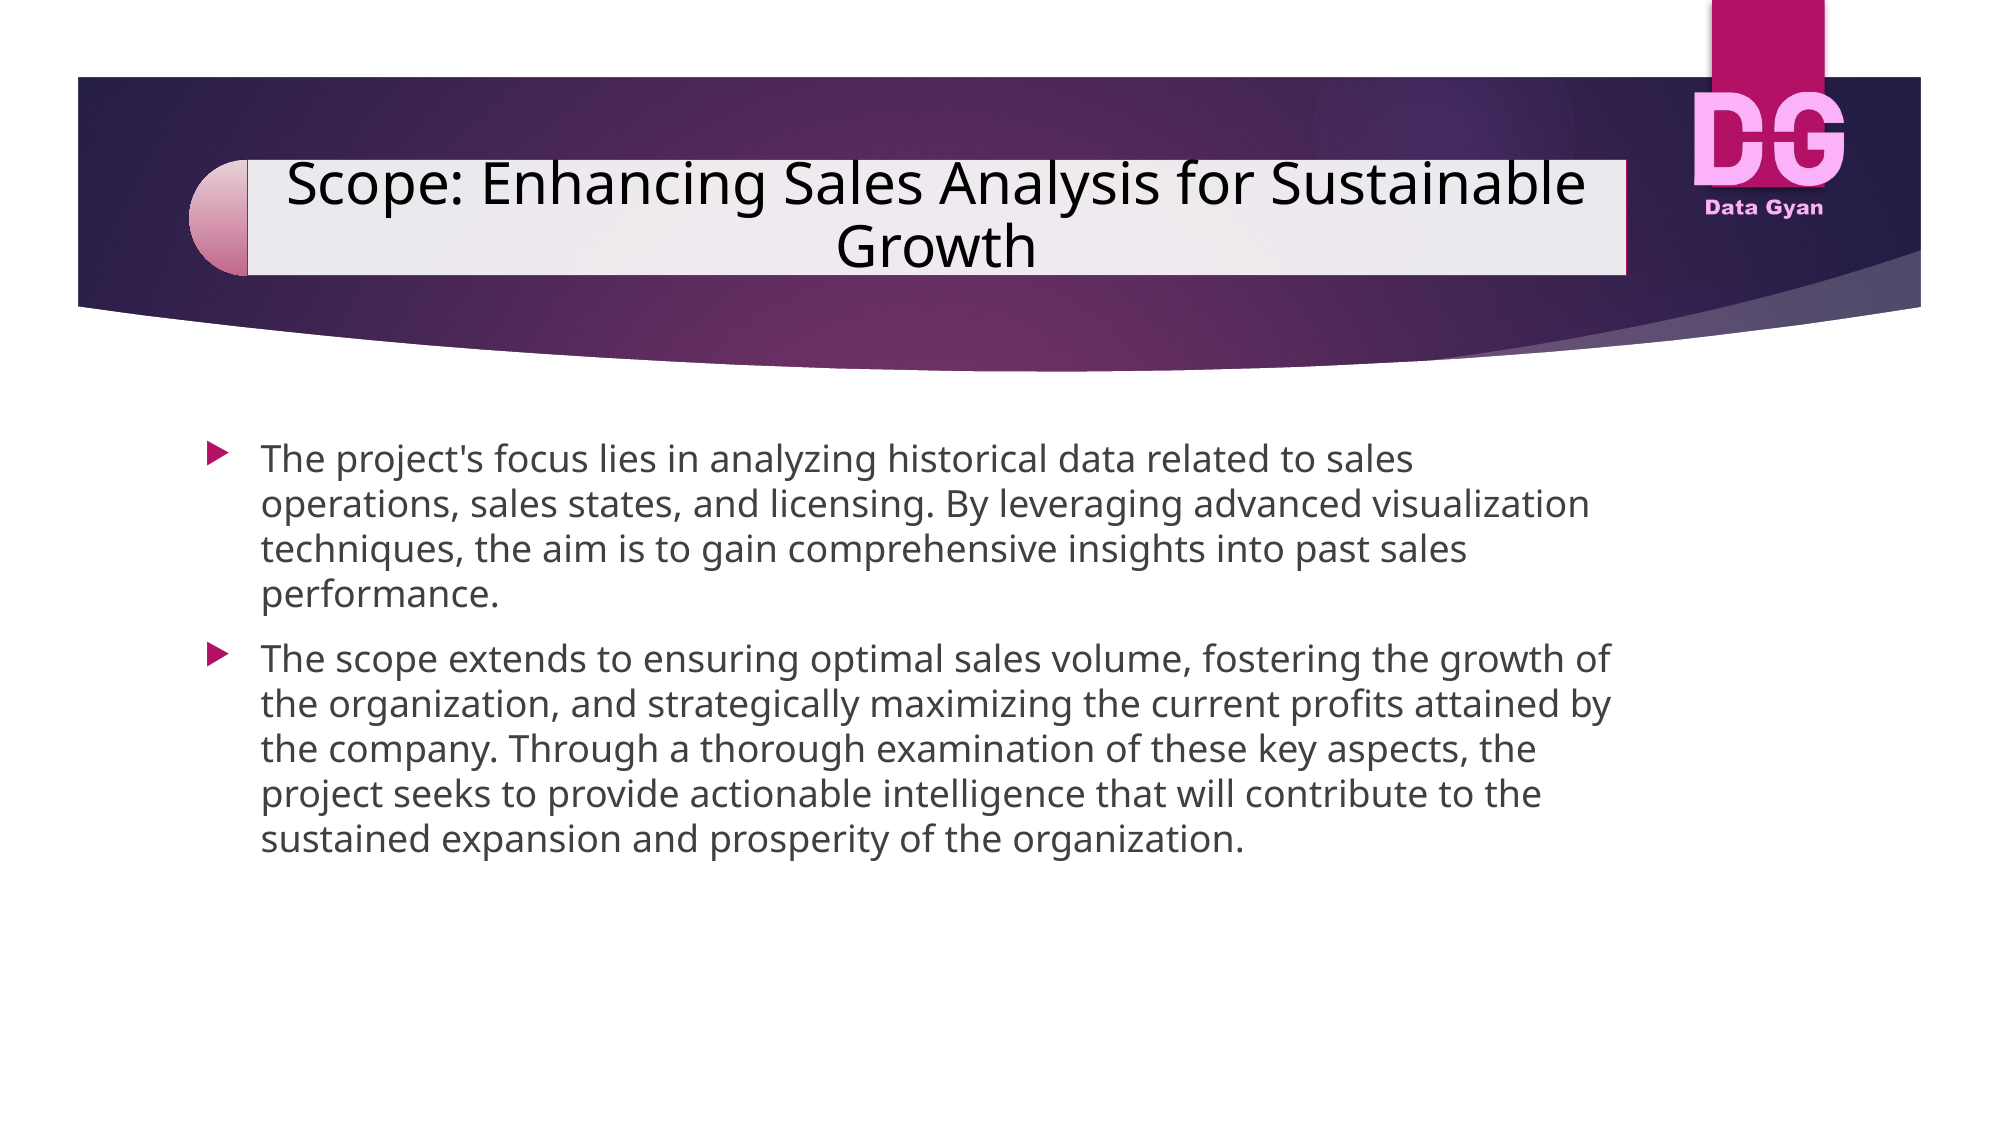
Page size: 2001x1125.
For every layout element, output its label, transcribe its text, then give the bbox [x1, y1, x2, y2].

list The project's focus lies in analyzing historical data related to sales operations, sales states, and licensing. By leveraging advanced visualization techniques, the aim is to gain comprehensive insights into past sales performance. The scope extends to ensuring optimal sales volume, fostering the growth of the organization, and strategically maximizing the current profits attained by the company. Through a thorough examination of these key aspects, the project seeks to provide actionable intelligence that will contribute to the sustained expansion and prosperity of the organization. [189, 427, 1638, 988]
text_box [189, 159, 1627, 276]
